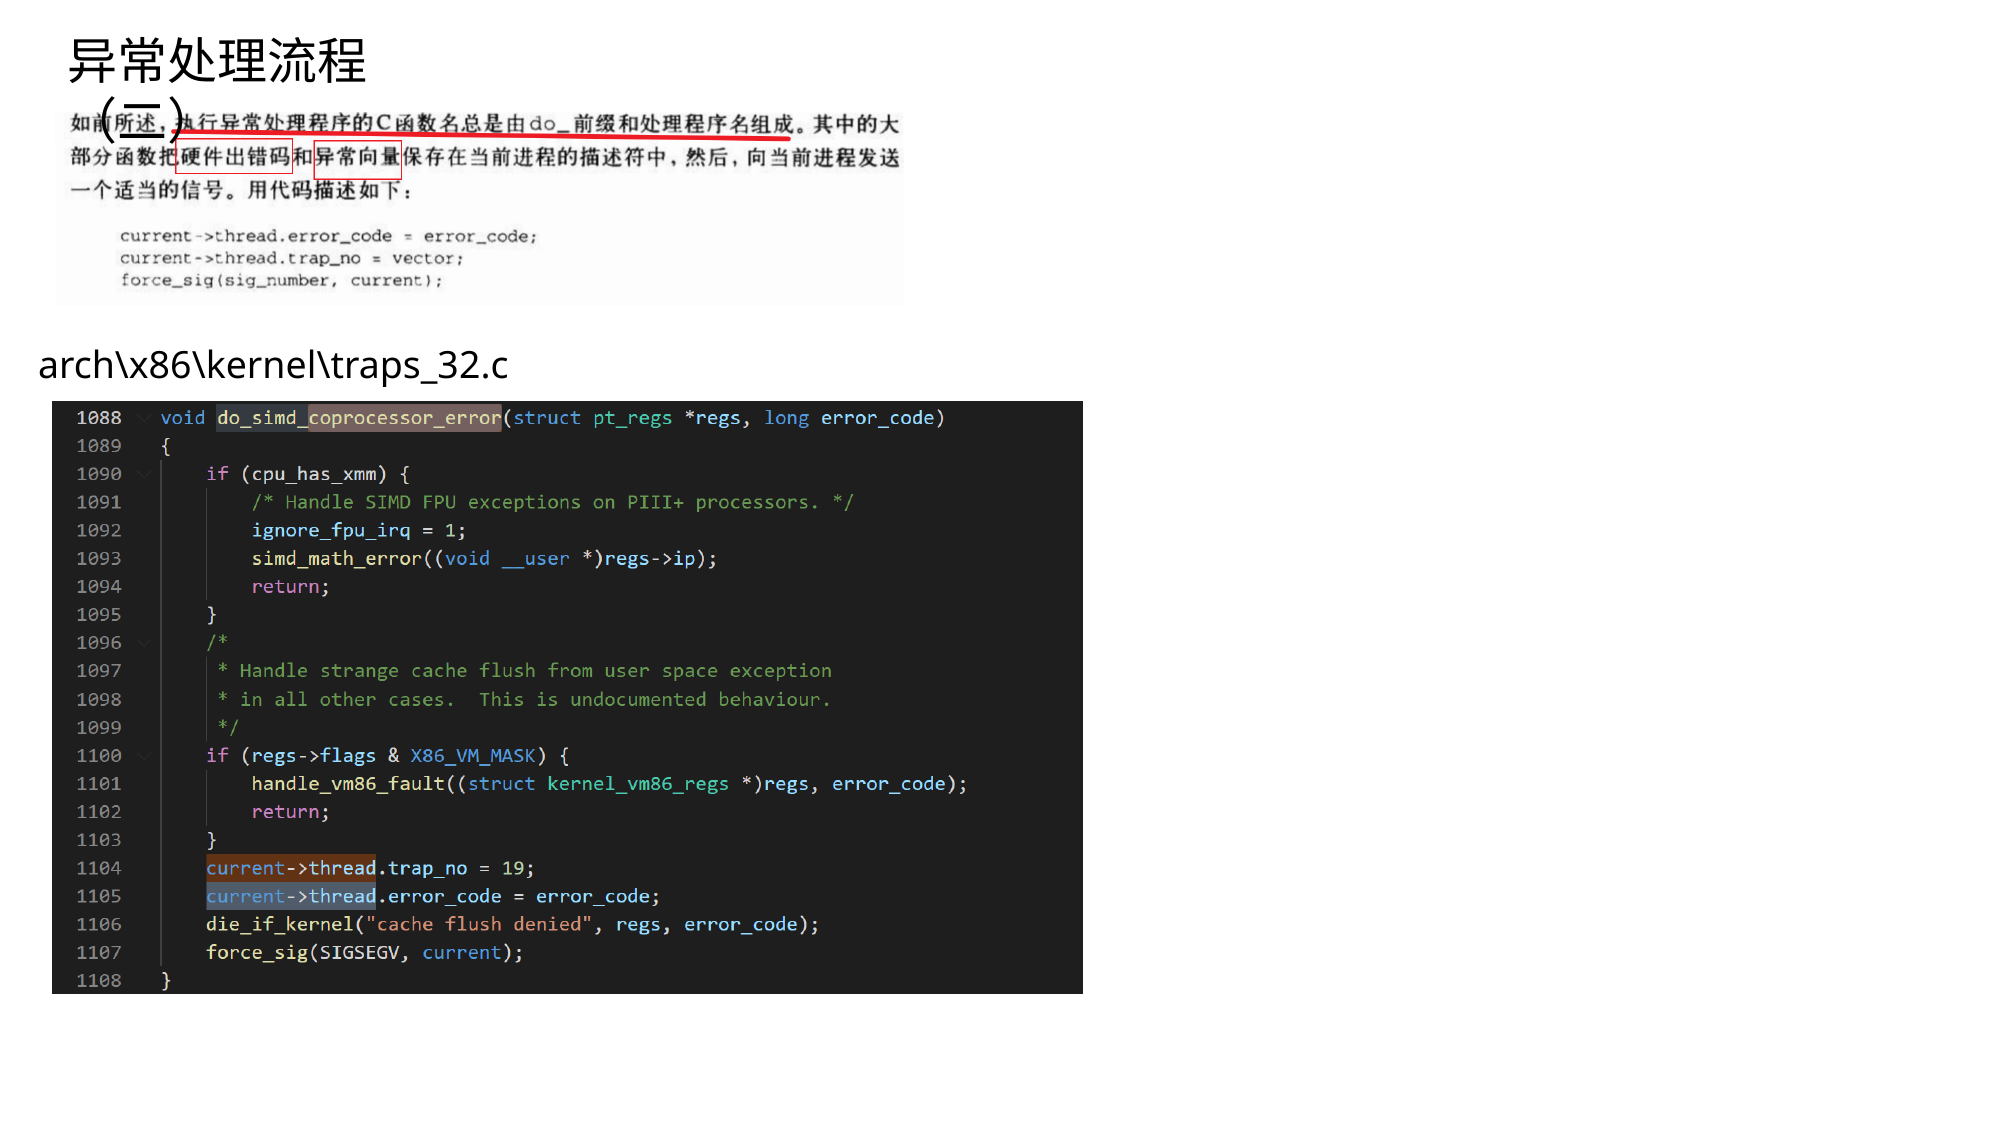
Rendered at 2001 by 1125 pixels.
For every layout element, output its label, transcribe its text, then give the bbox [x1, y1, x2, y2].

text_box 异常处理流程（二） [52, 22, 515, 112]
text_box arch\x86\kernel\traps_32.c [23, 334, 524, 394]
picture [37, 112, 944, 306]
picture [52, 401, 1083, 994]
